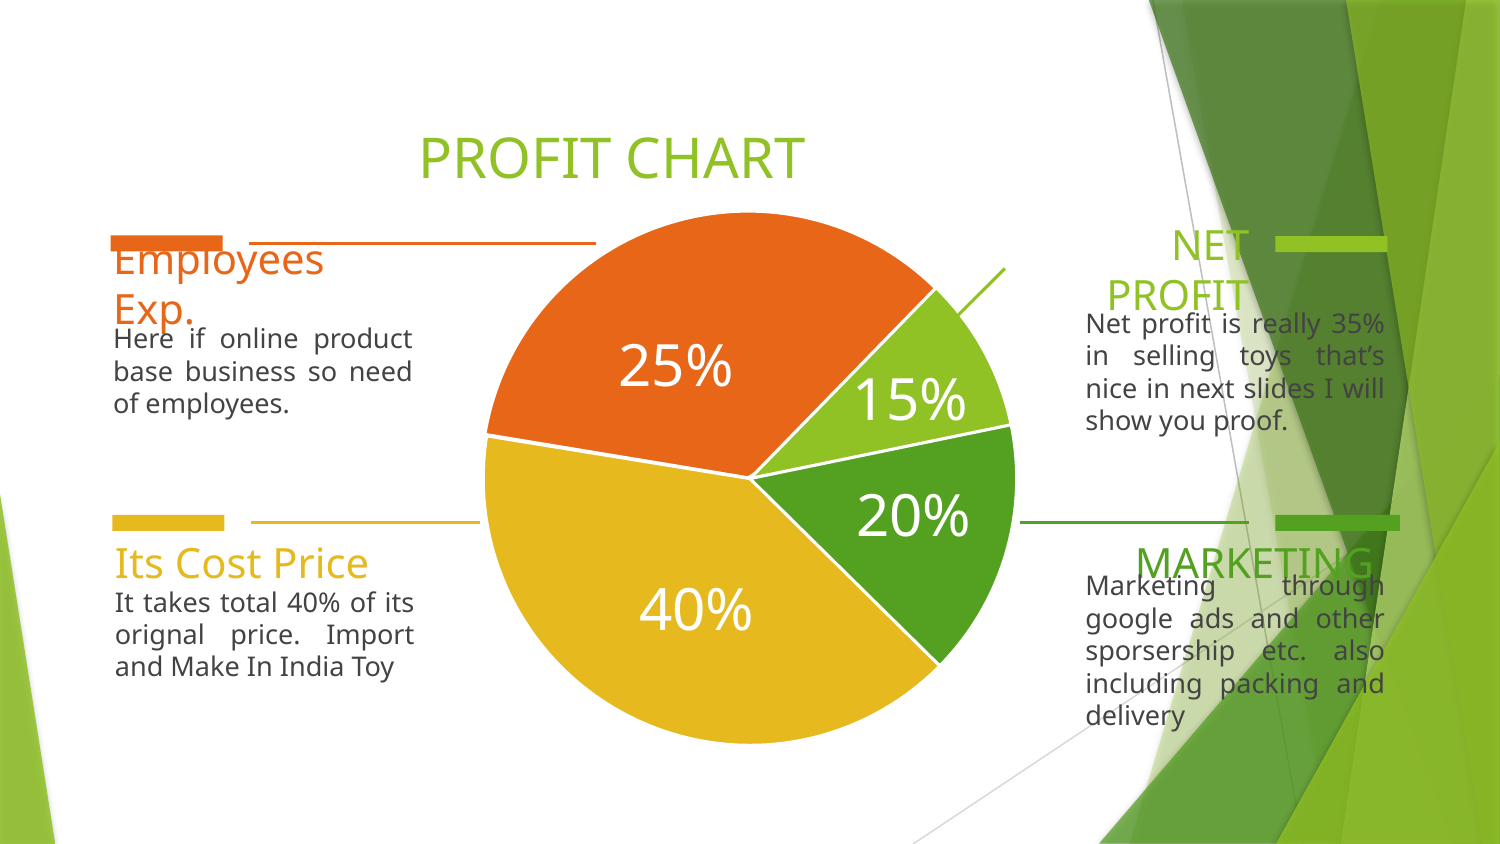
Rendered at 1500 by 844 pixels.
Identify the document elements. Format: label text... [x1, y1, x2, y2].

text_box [99, 211, 479, 746]
title PROFIT CHART [83, 75, 1141, 238]
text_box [482, 211, 1401, 746]
